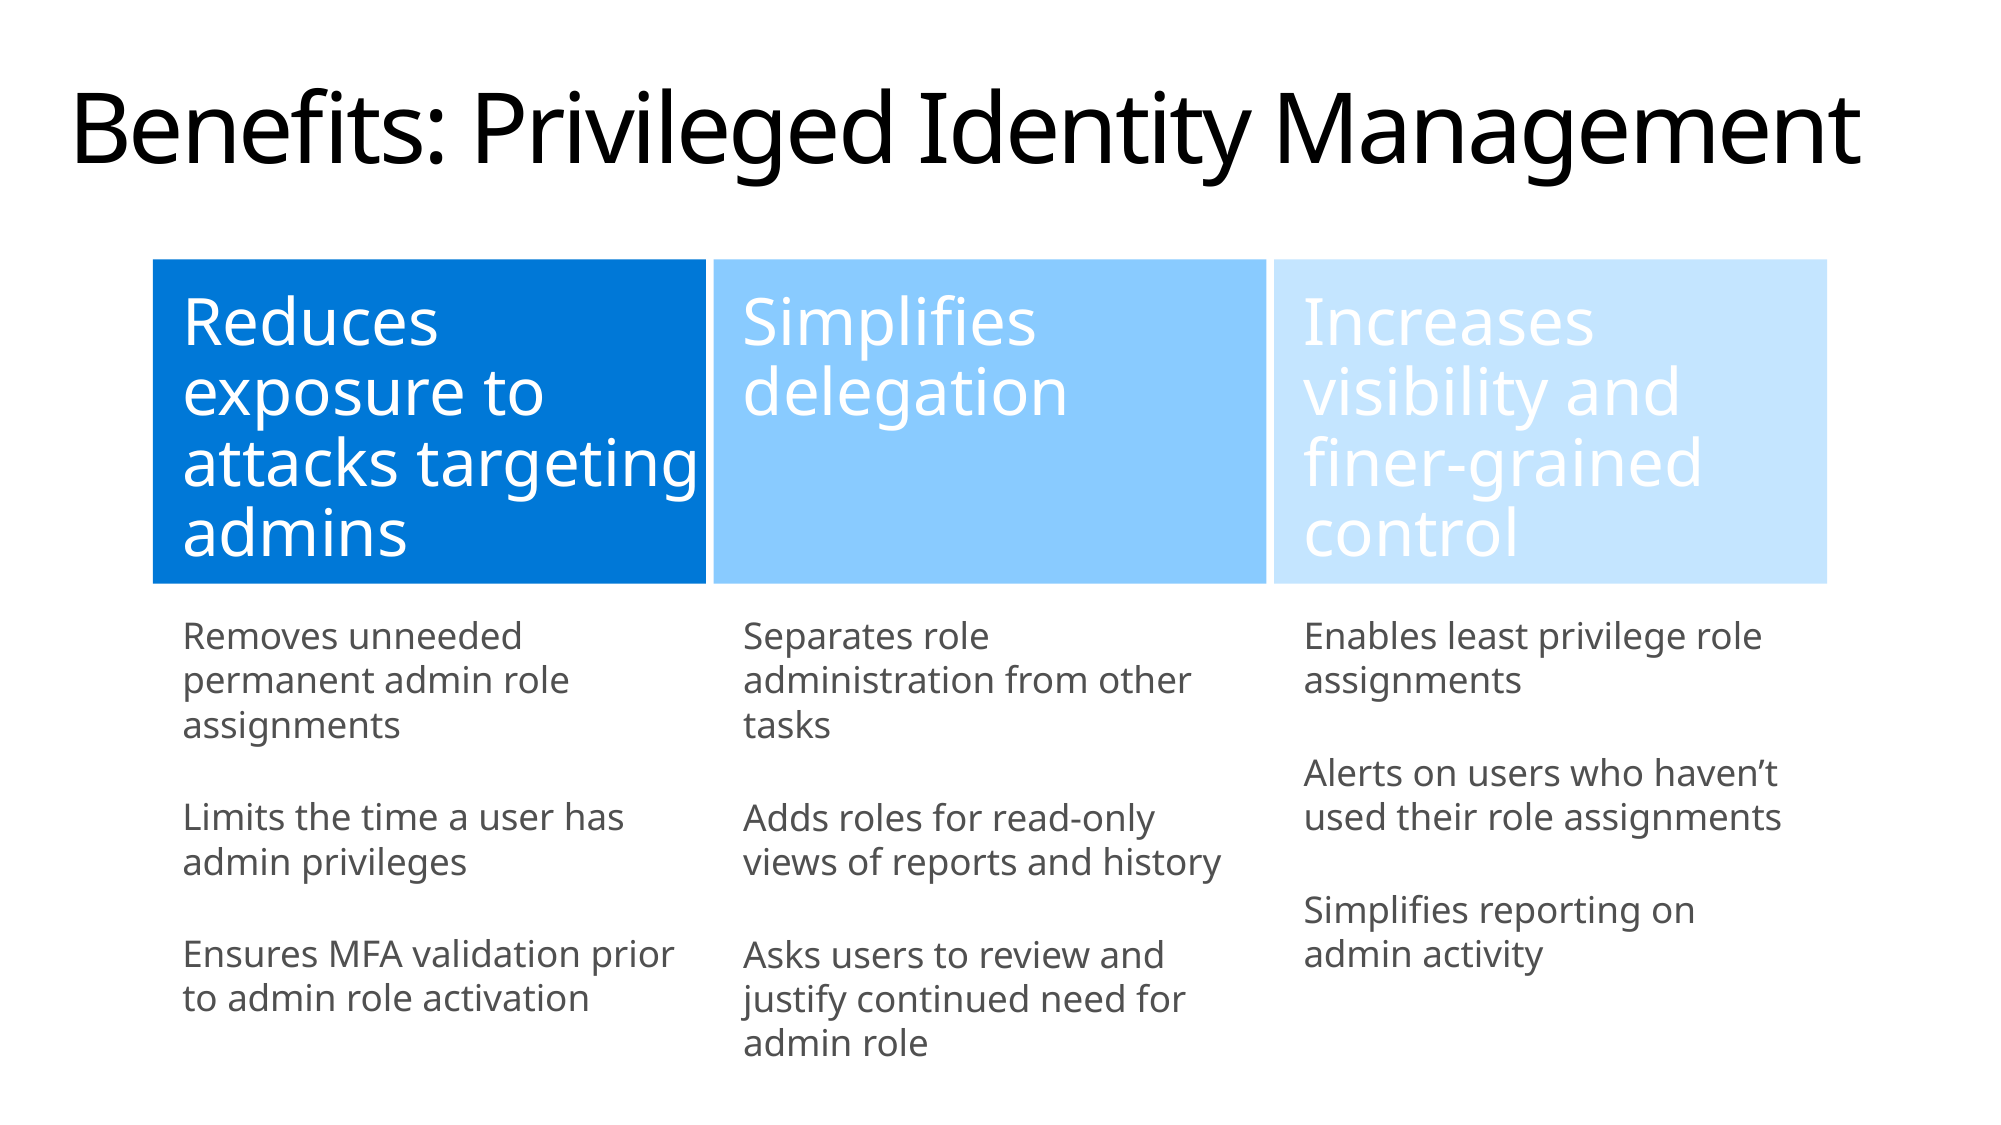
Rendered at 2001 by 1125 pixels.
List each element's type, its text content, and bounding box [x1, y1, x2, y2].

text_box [1273, 259, 1828, 1031]
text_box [713, 259, 1267, 1031]
title Benefits: Privileged Identity Management [44, 64, 1956, 212]
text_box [152, 259, 707, 1031]
